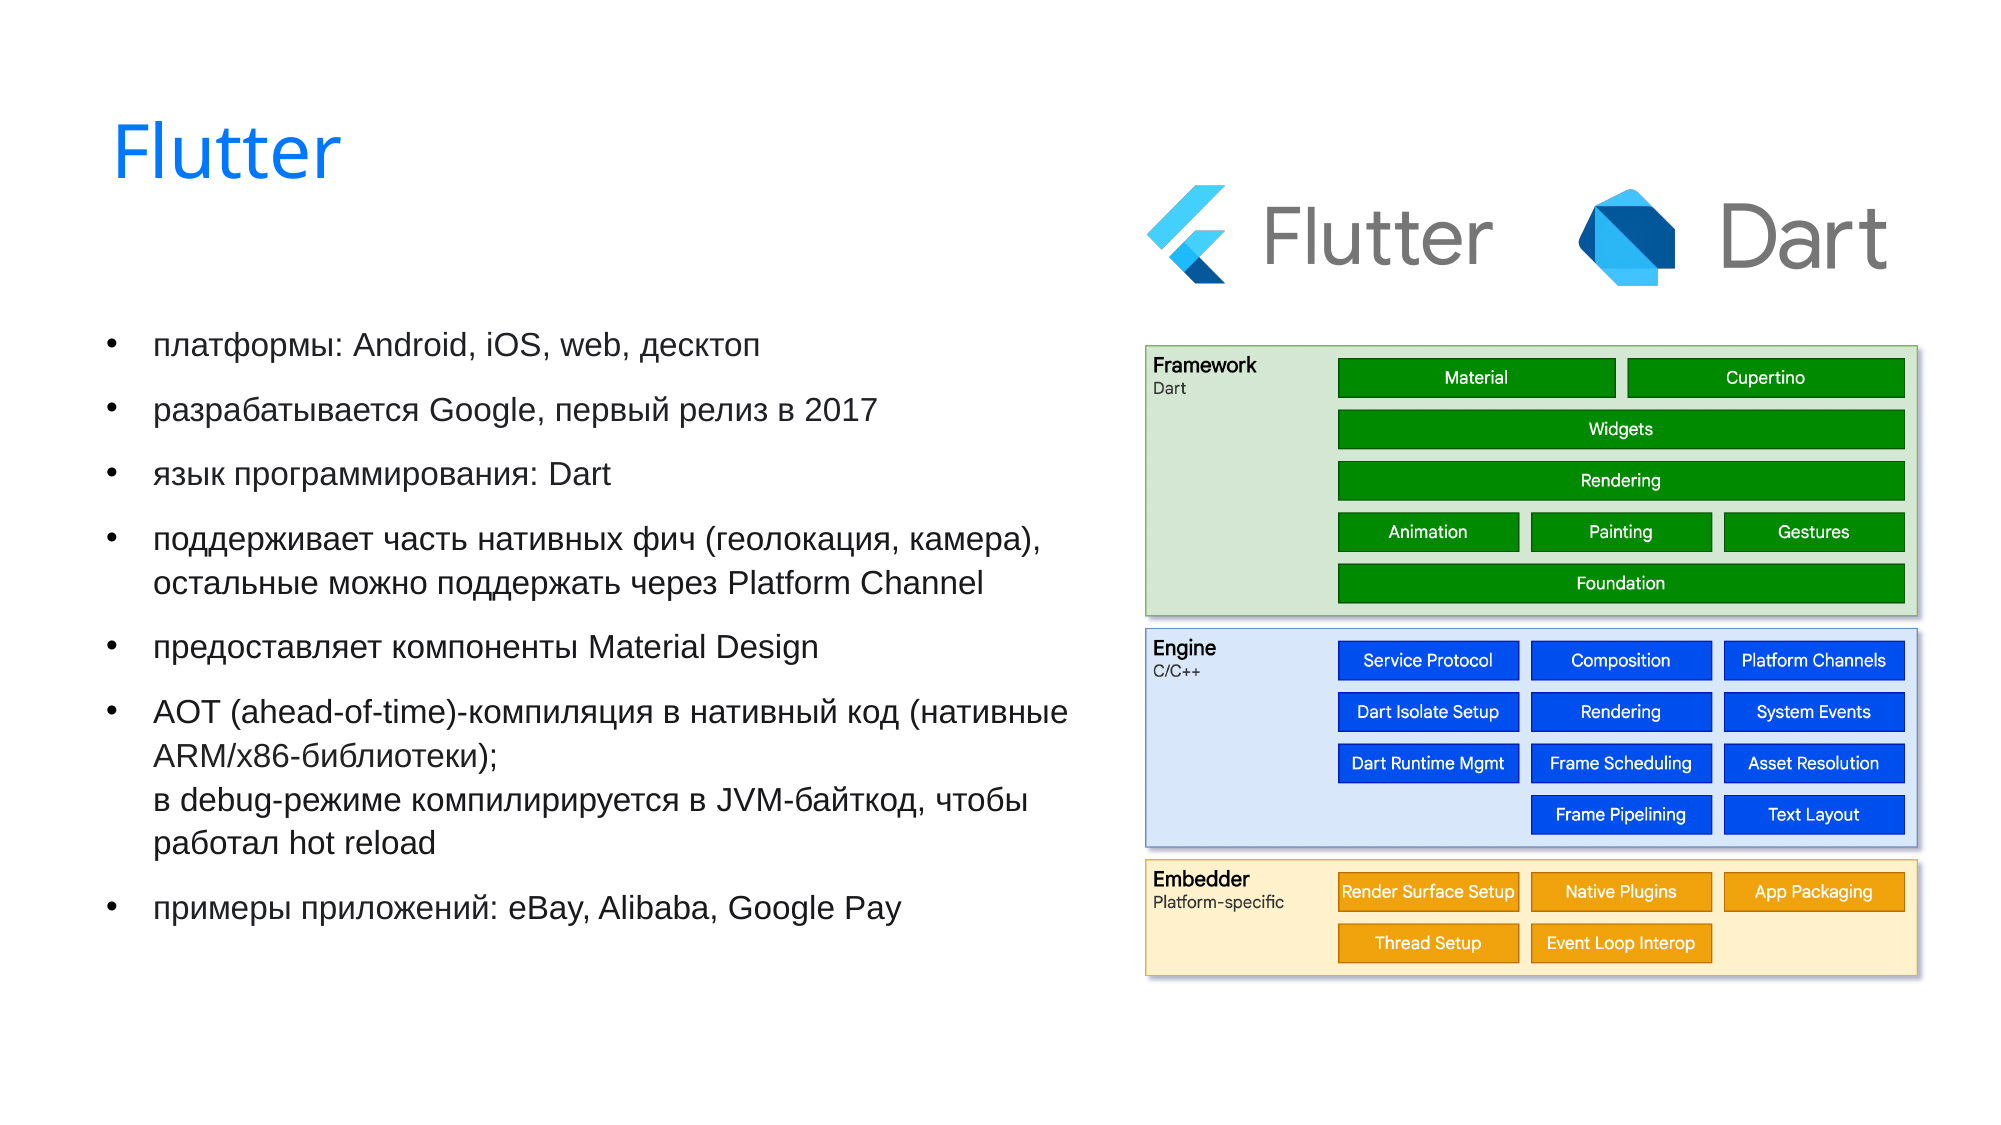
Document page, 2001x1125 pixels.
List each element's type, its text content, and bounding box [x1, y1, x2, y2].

picture [1144, 184, 1495, 285]
picture [1577, 188, 1889, 287]
picture [1145, 344, 1932, 991]
title Flutter [111, 113, 1892, 220]
list платформы: Android, iOS, web, десктоп разрабатывается Google, первый релиз в 2017 язык программирования: Dart поддерживает часть нативных фич (геолокация, камера), остальные можно поддержать через Platform Channel предоставляет компоненты Material Design AOT (ahead-of-time)-компиляция в нативный код (нативные ARM/x86-библиотеки); в debug-режиме компилирируется в JVM-байткод, чтобы работал hot reload примеры приложений: eBay, Alibaba, Google Pay [68, 259, 1121, 986]
